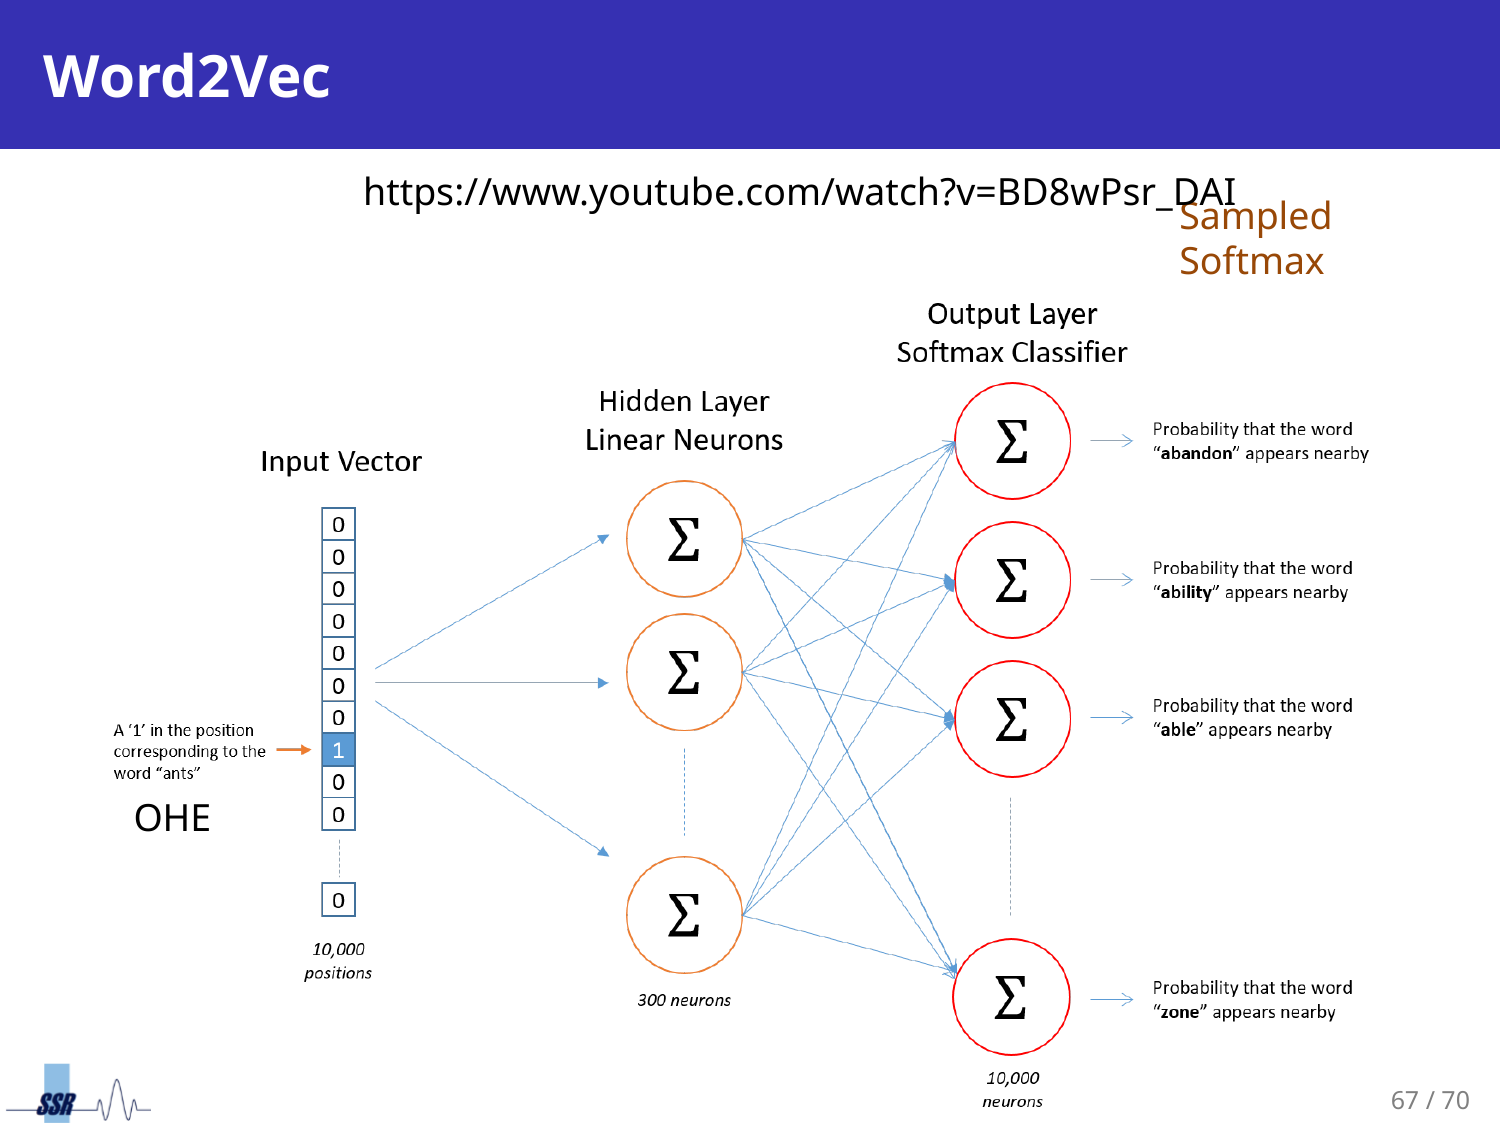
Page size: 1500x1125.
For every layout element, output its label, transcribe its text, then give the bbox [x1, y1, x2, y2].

text_box https://www.youtube.com/watch?v=BD8wPsr_DAI [348, 160, 1282, 221]
text_box Sampled Softmax [1164, 184, 1348, 282]
picture [1, 283, 1389, 1125]
title Word2Vec [0, 0, 1500, 151]
